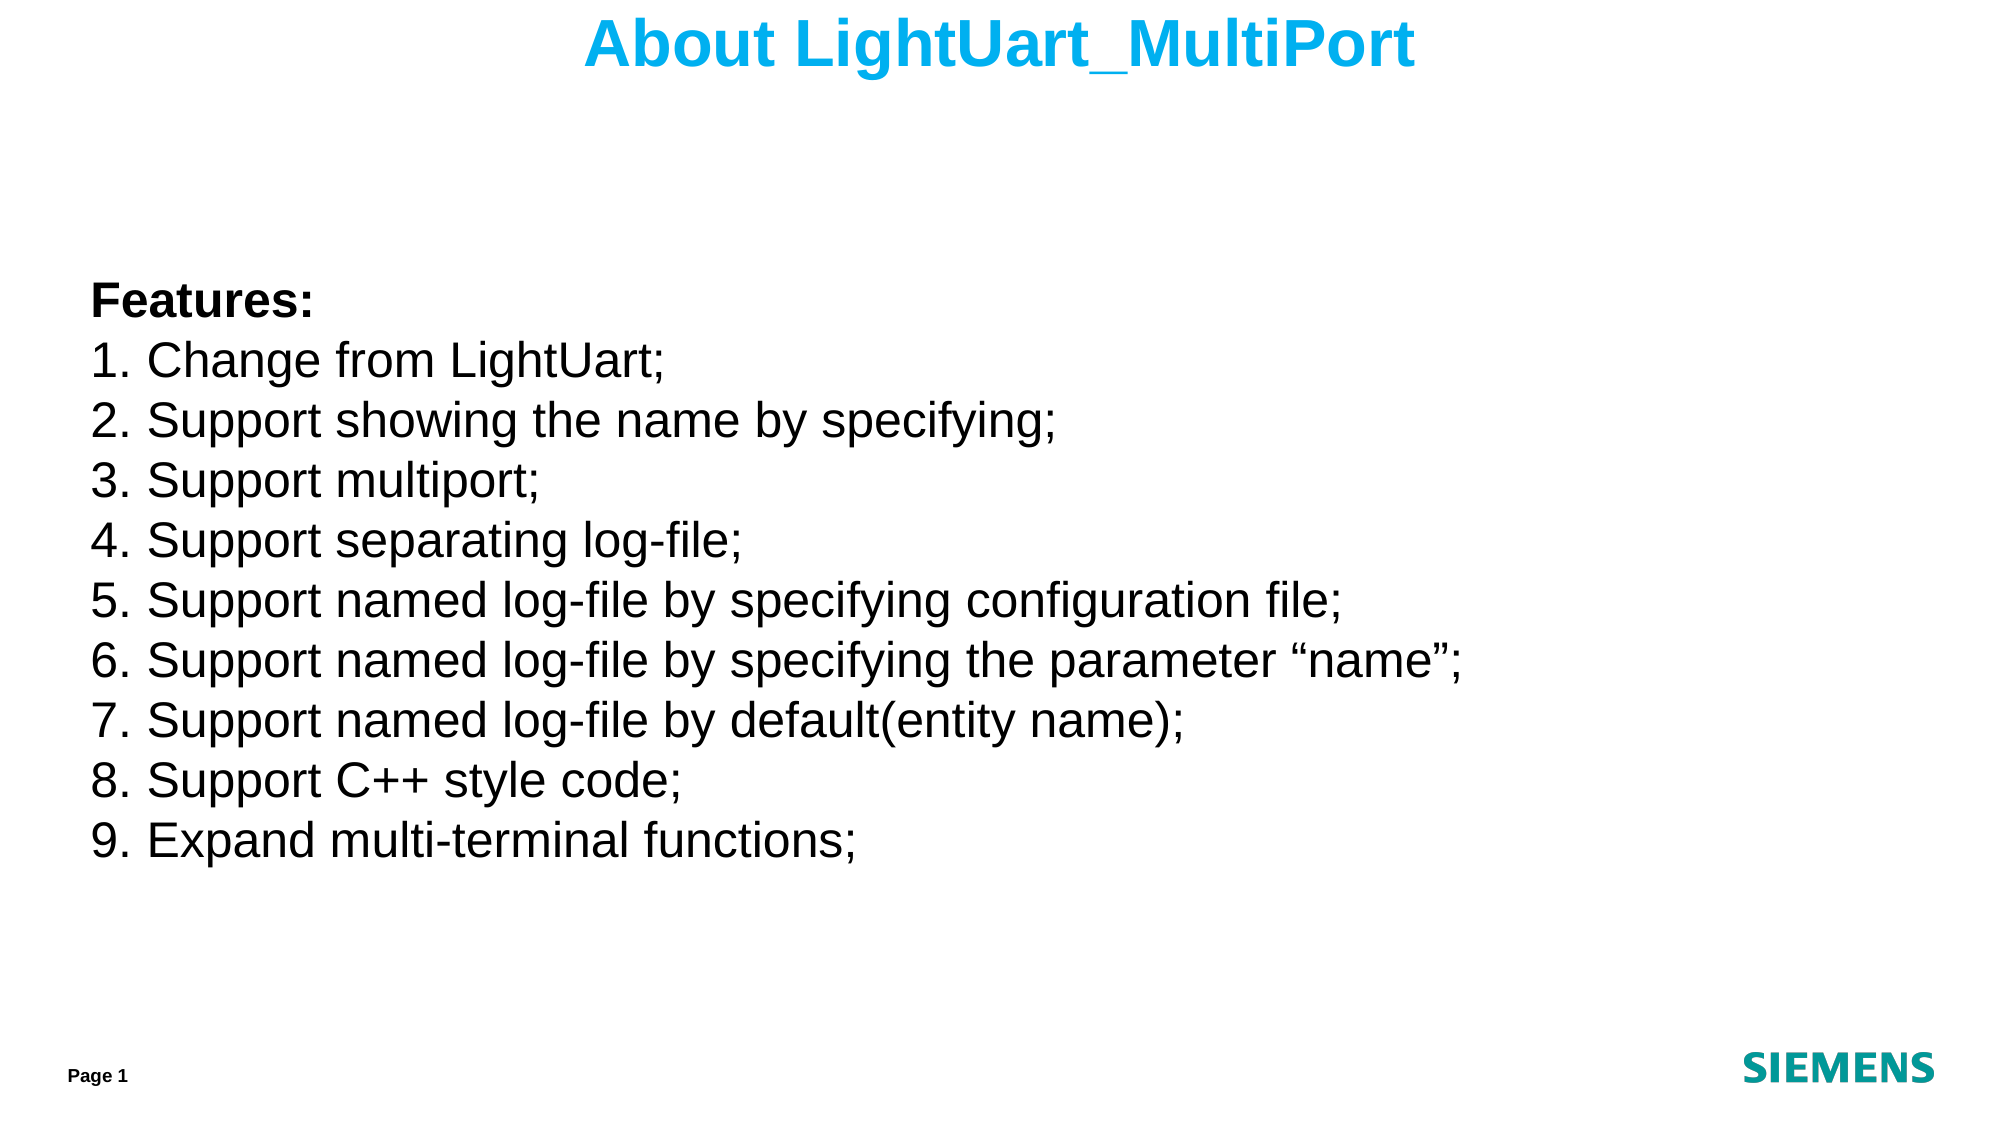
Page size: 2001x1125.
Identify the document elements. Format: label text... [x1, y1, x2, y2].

slide_number Page 1 [67, 1035, 174, 1125]
picture [1744, 1052, 1934, 1083]
text_box Features: Change from LightUart; Support showing the name by specifying; Support multiport; Support separating log-file; Support named log-file by specifying configuration file; Support named log-file by specifying the parameter “name”; Support named log-file by default(entity name); Support C++ style code; Expand multi-terminal functions; [90, 267, 1526, 868]
text_box About LightUart_MultiPort [0, 0, 2000, 80]
